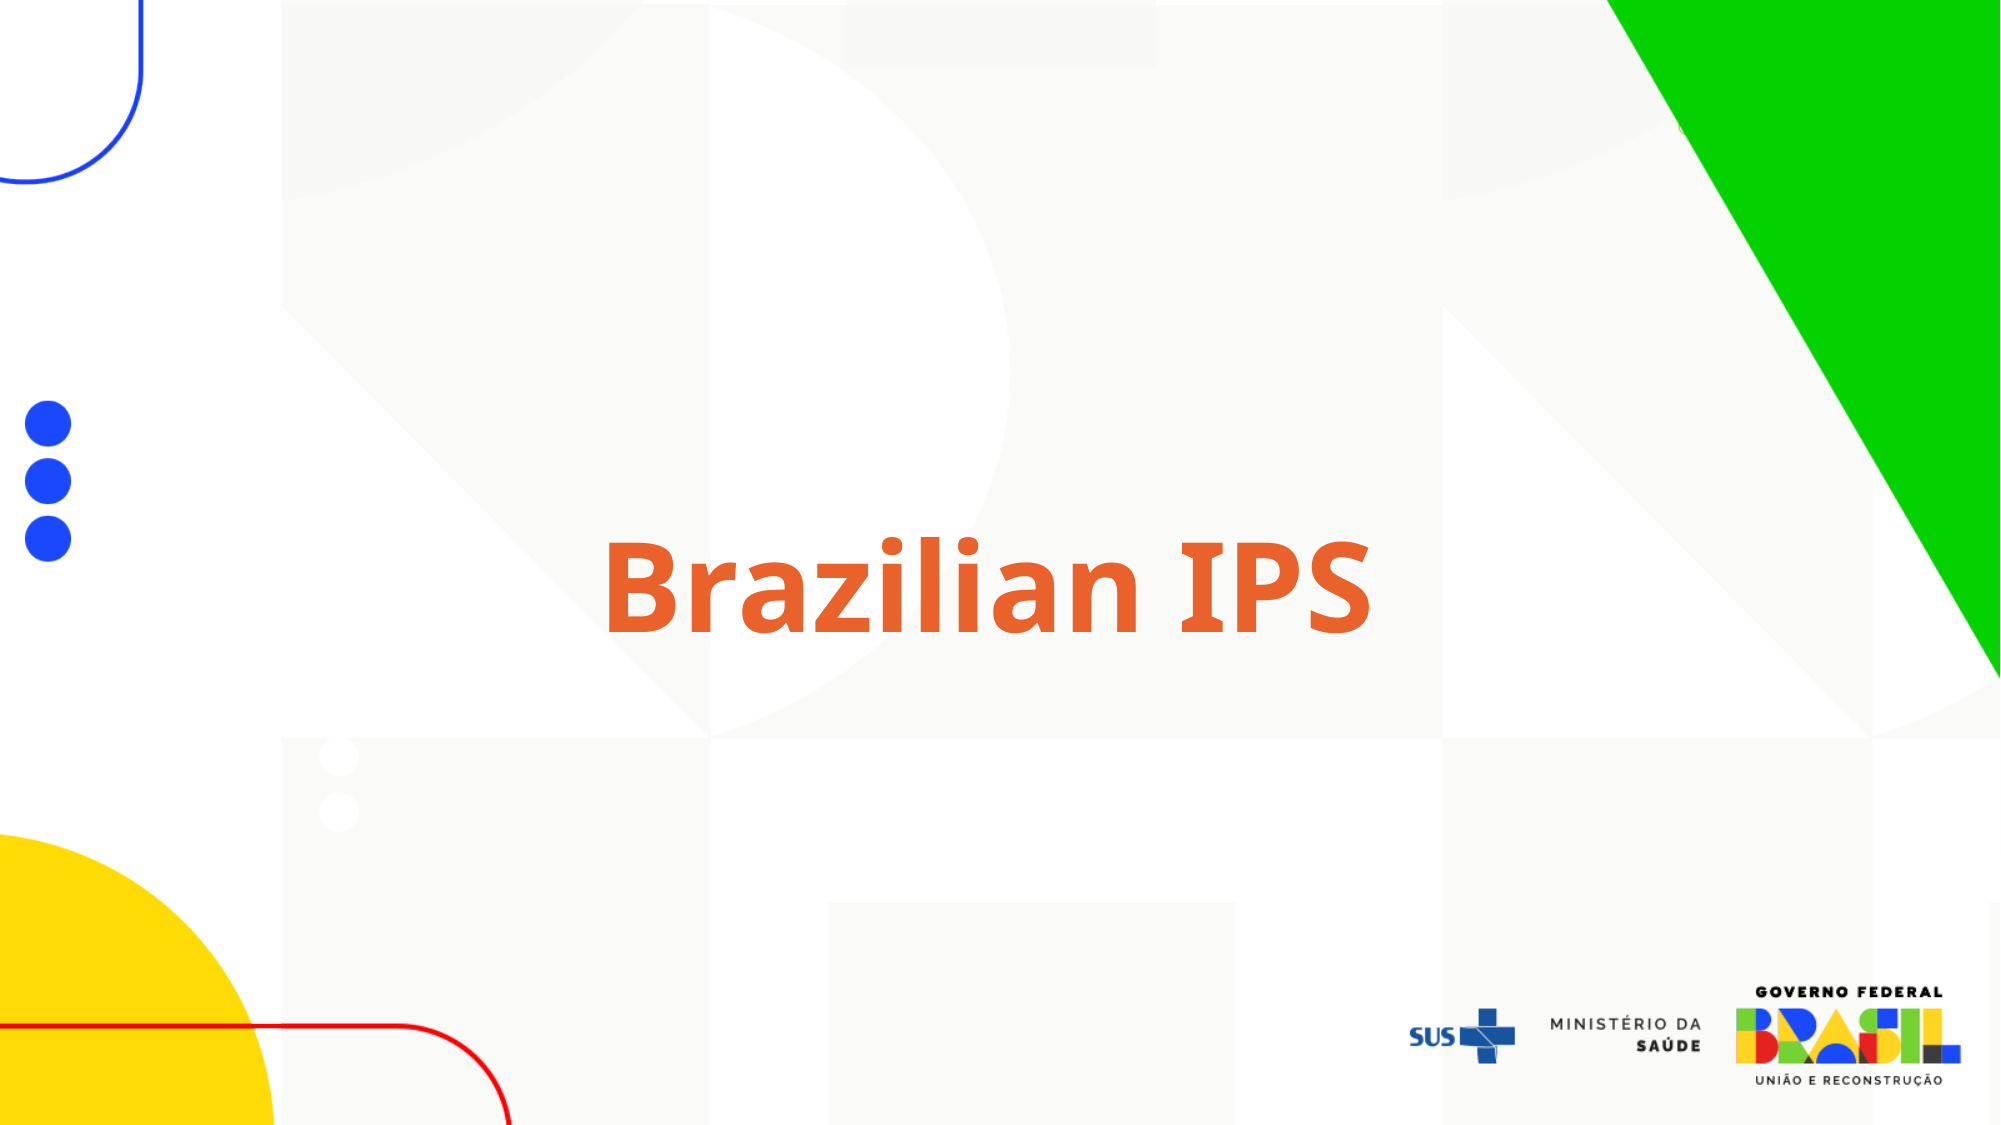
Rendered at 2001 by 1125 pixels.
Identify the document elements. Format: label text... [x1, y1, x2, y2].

picture [0, 0, 2001, 1125]
title Brazilian IPS [302, 377, 1672, 808]
